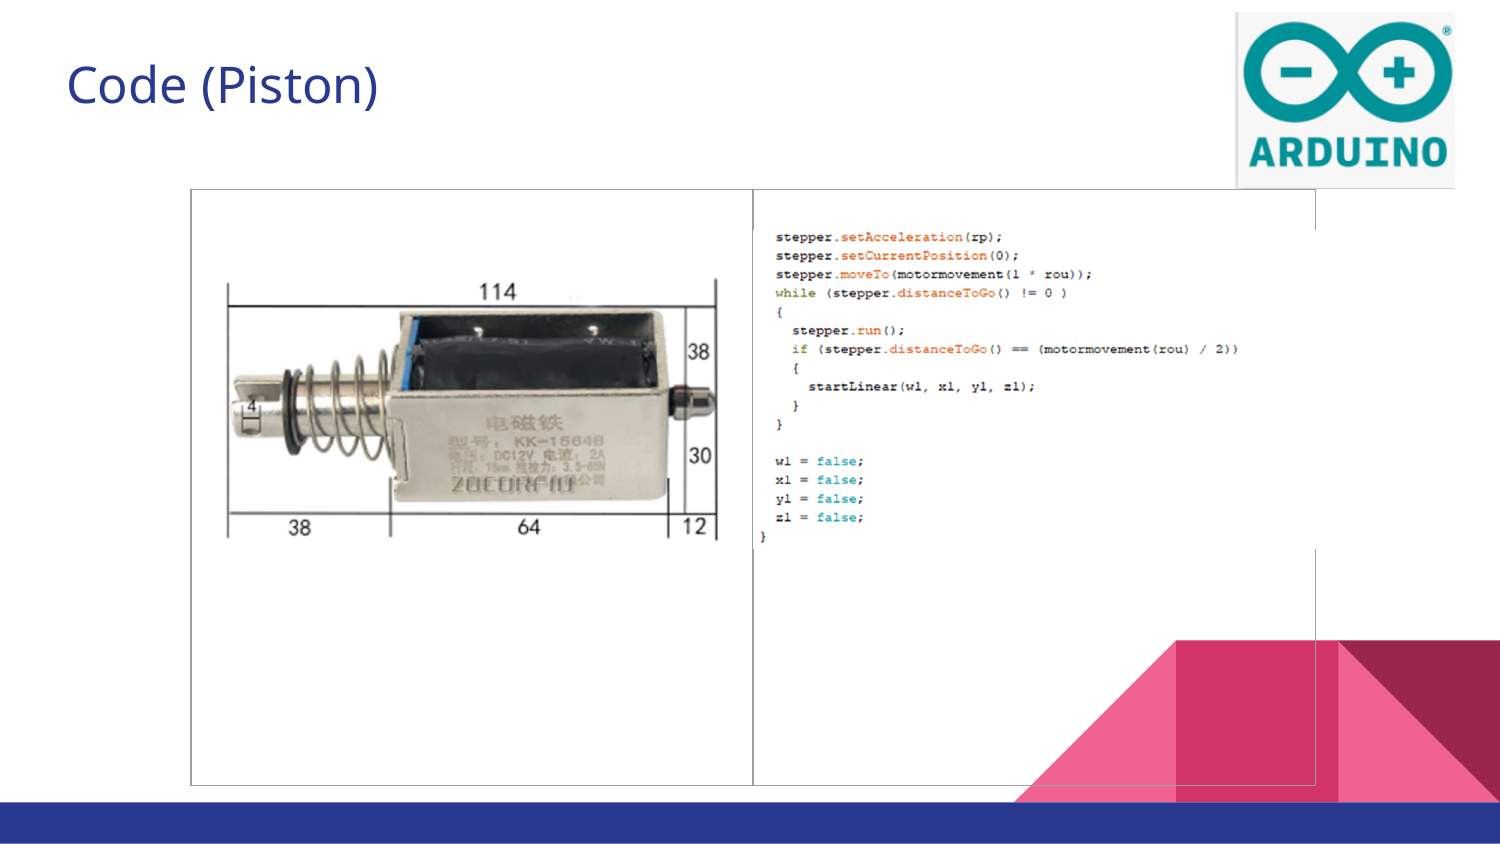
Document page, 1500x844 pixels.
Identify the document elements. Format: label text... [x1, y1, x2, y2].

table_header [192, 190, 752, 785]
picture [752, 230, 1319, 549]
table_header [754, 556, 1315, 785]
picture [1235, 12, 1455, 190]
table_header [754, 190, 1315, 228]
title Code (Piston) [51, 34, 1230, 135]
picture [220, 248, 732, 622]
